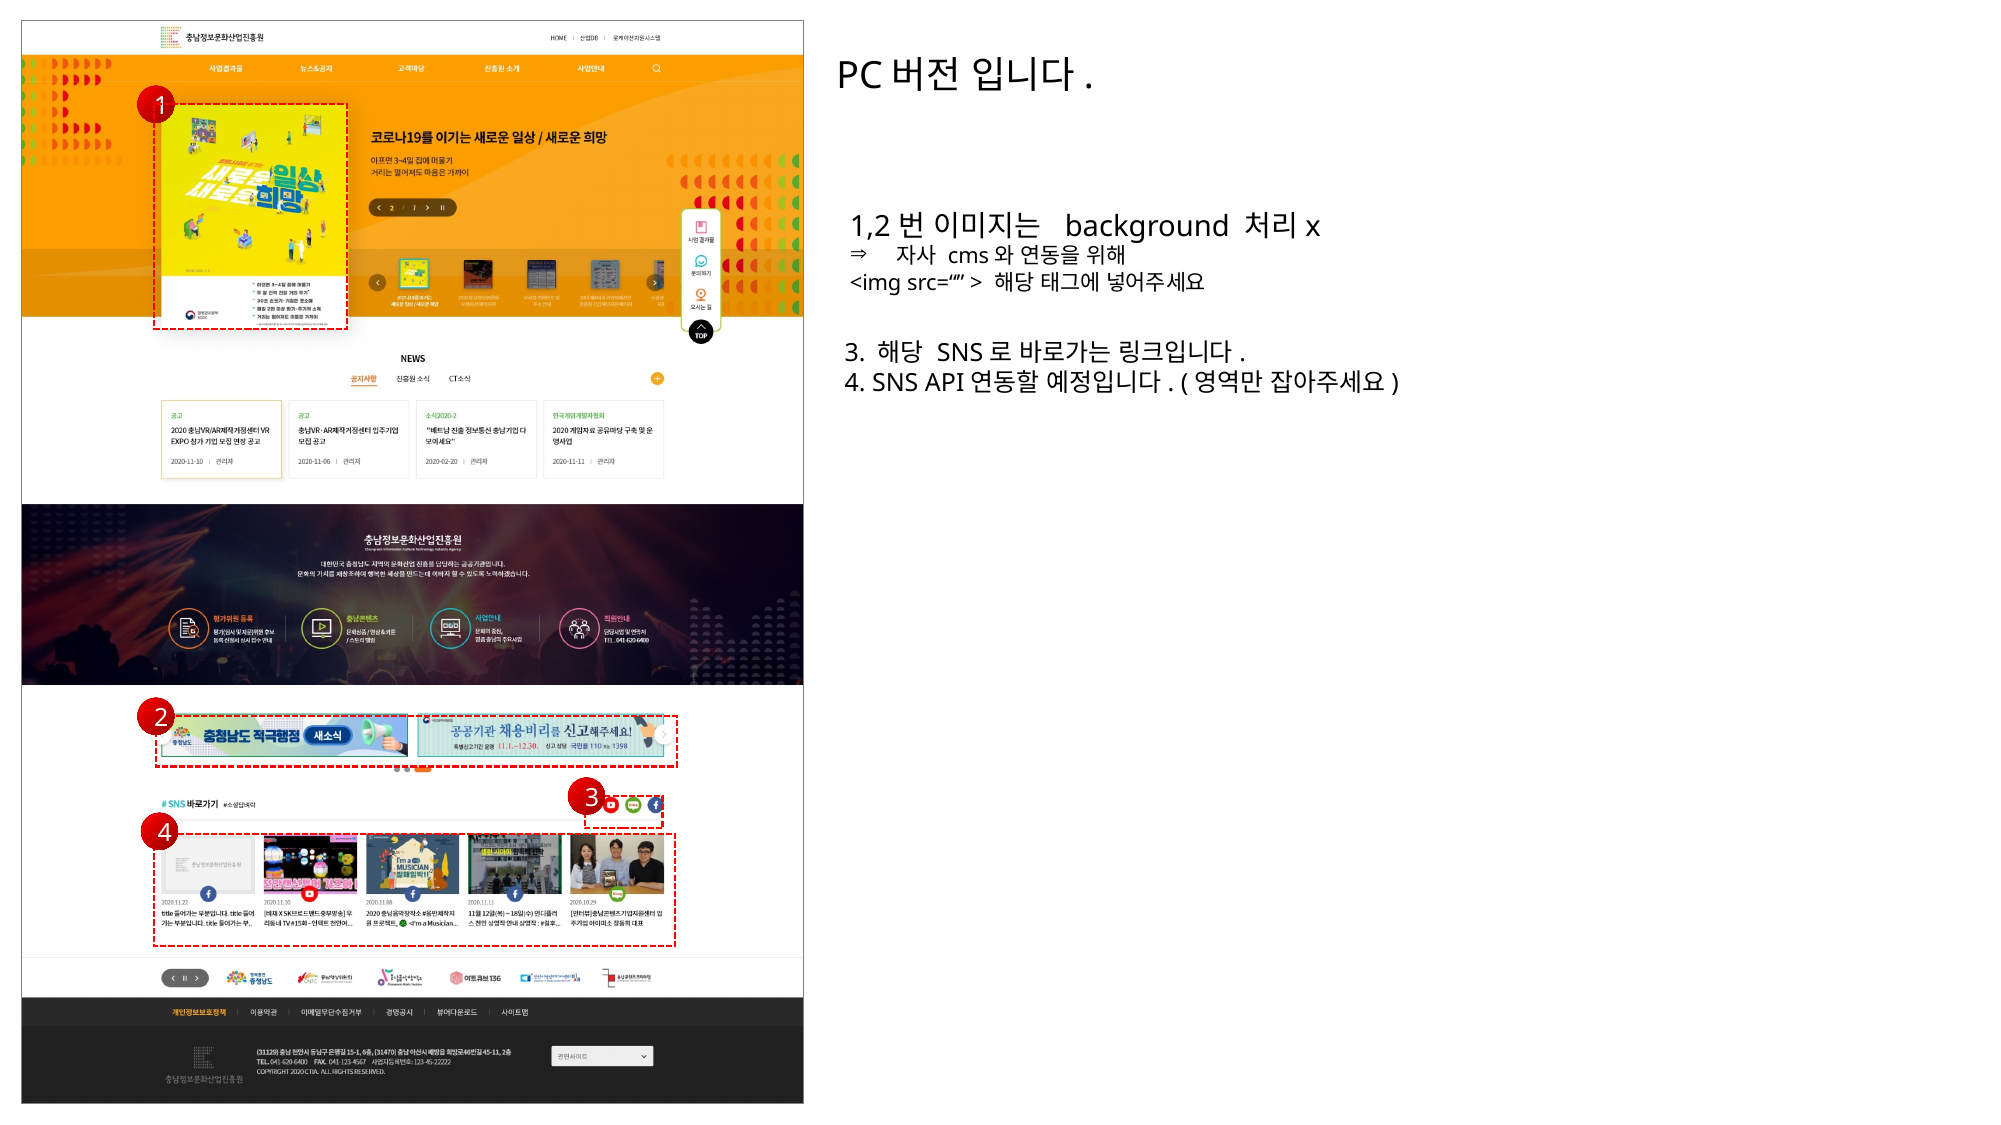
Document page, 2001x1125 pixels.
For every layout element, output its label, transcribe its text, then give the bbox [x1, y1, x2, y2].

text_box PC버전 입니다. [821, 43, 1119, 104]
text_box 1,2번 이미지는 background 처리x 자사 cms와 연동을 위해 <img src=“” > 해당 태그에 넣어주세요 [835, 199, 1336, 302]
text_box 3. 해당 SNS로 바로가는 링크입니다. 4. SNS API연동할 예정입니다. (영역만 잡아주세요) [829, 328, 1414, 404]
picture [20, 19, 804, 1104]
